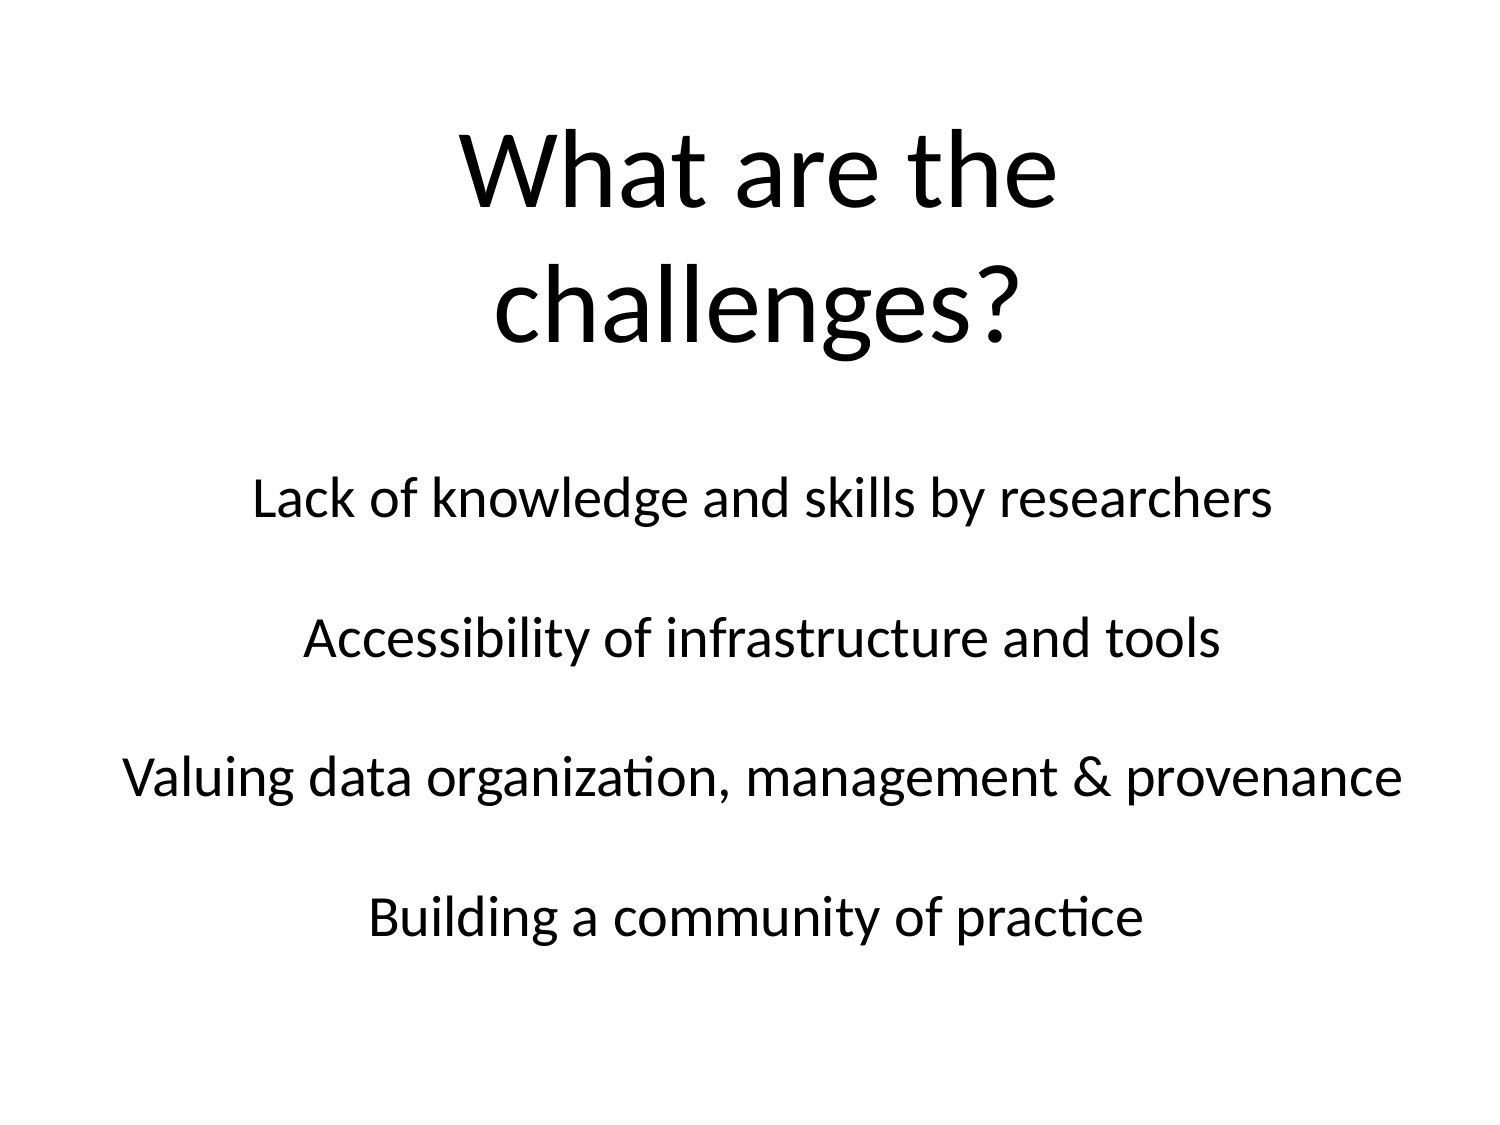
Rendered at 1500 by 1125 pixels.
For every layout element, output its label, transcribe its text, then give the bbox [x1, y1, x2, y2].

text_box What are the challenges? [374, 87, 1125, 373]
text_box Lack of knowledge and skills by researchers Accessibility of infrastructure and tools Valuing data organization, management & provenance Building a community of practice [39, 381, 1468, 1026]
